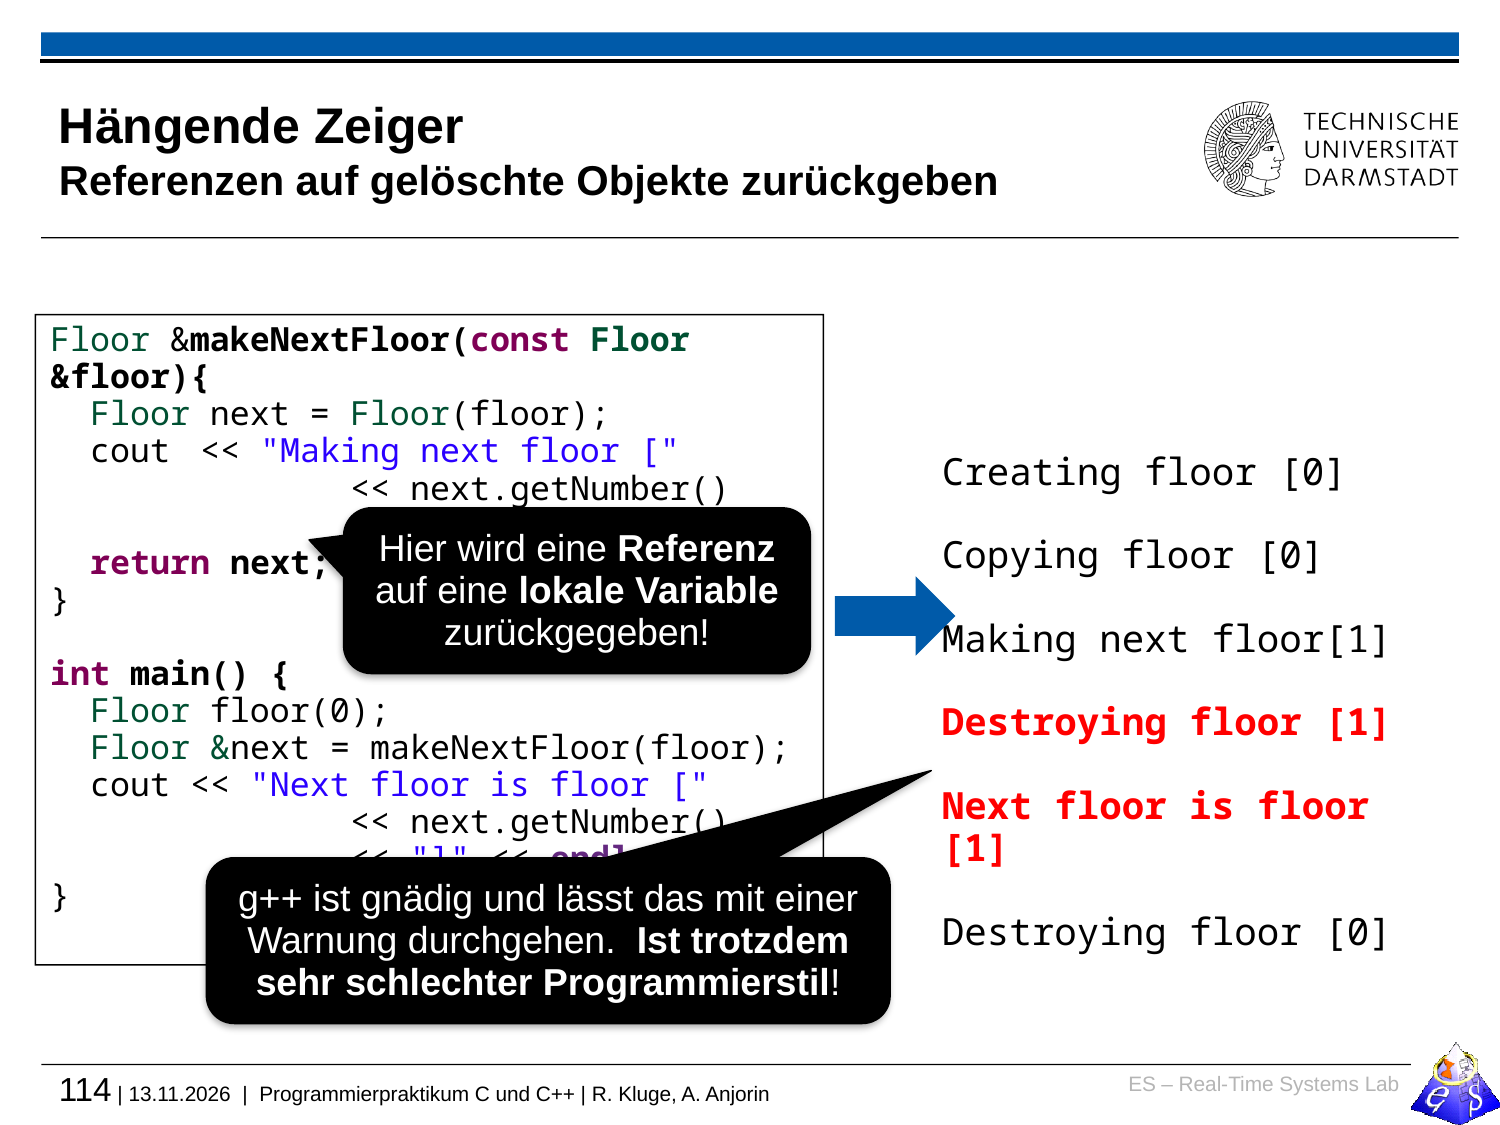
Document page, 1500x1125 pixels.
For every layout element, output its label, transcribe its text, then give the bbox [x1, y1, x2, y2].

text_box Floor &makeNextFloor(const Floor &floor){ Floor next = Floor(floor); cout << "Making next floor [" << next.getNumber() << "]" << endl; return next; } int main() { Floor floor(0); Floor &next = makeNextFloor(floor); cout << "Next floor is floor [" << next.getNumber() << "]" << endl; } [35, 314, 824, 965]
picture [1187, 84, 1483, 214]
text_box Creating floor [0] Copying floor [0] Making next floor[1] Destroying floor [1] Next floor is floor [1] Destroying floor [0] [927, 444, 1459, 961]
picture [1411, 1041, 1500, 1125]
text_box g++ ist gnädig und lässt das mit einer Warnung durchgehen. Ist trotzdem sehr schlechter Programmierstil! [205, 769, 932, 1025]
text_box Hier wird eine Referenz auf eine lokale Variable zurückgegeben! [308, 507, 812, 675]
text_box [834, 576, 956, 656]
title Hängende Zeiger Referenzen auf gelöschte Objekte zurückgeben [58, 80, 1187, 218]
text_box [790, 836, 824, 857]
